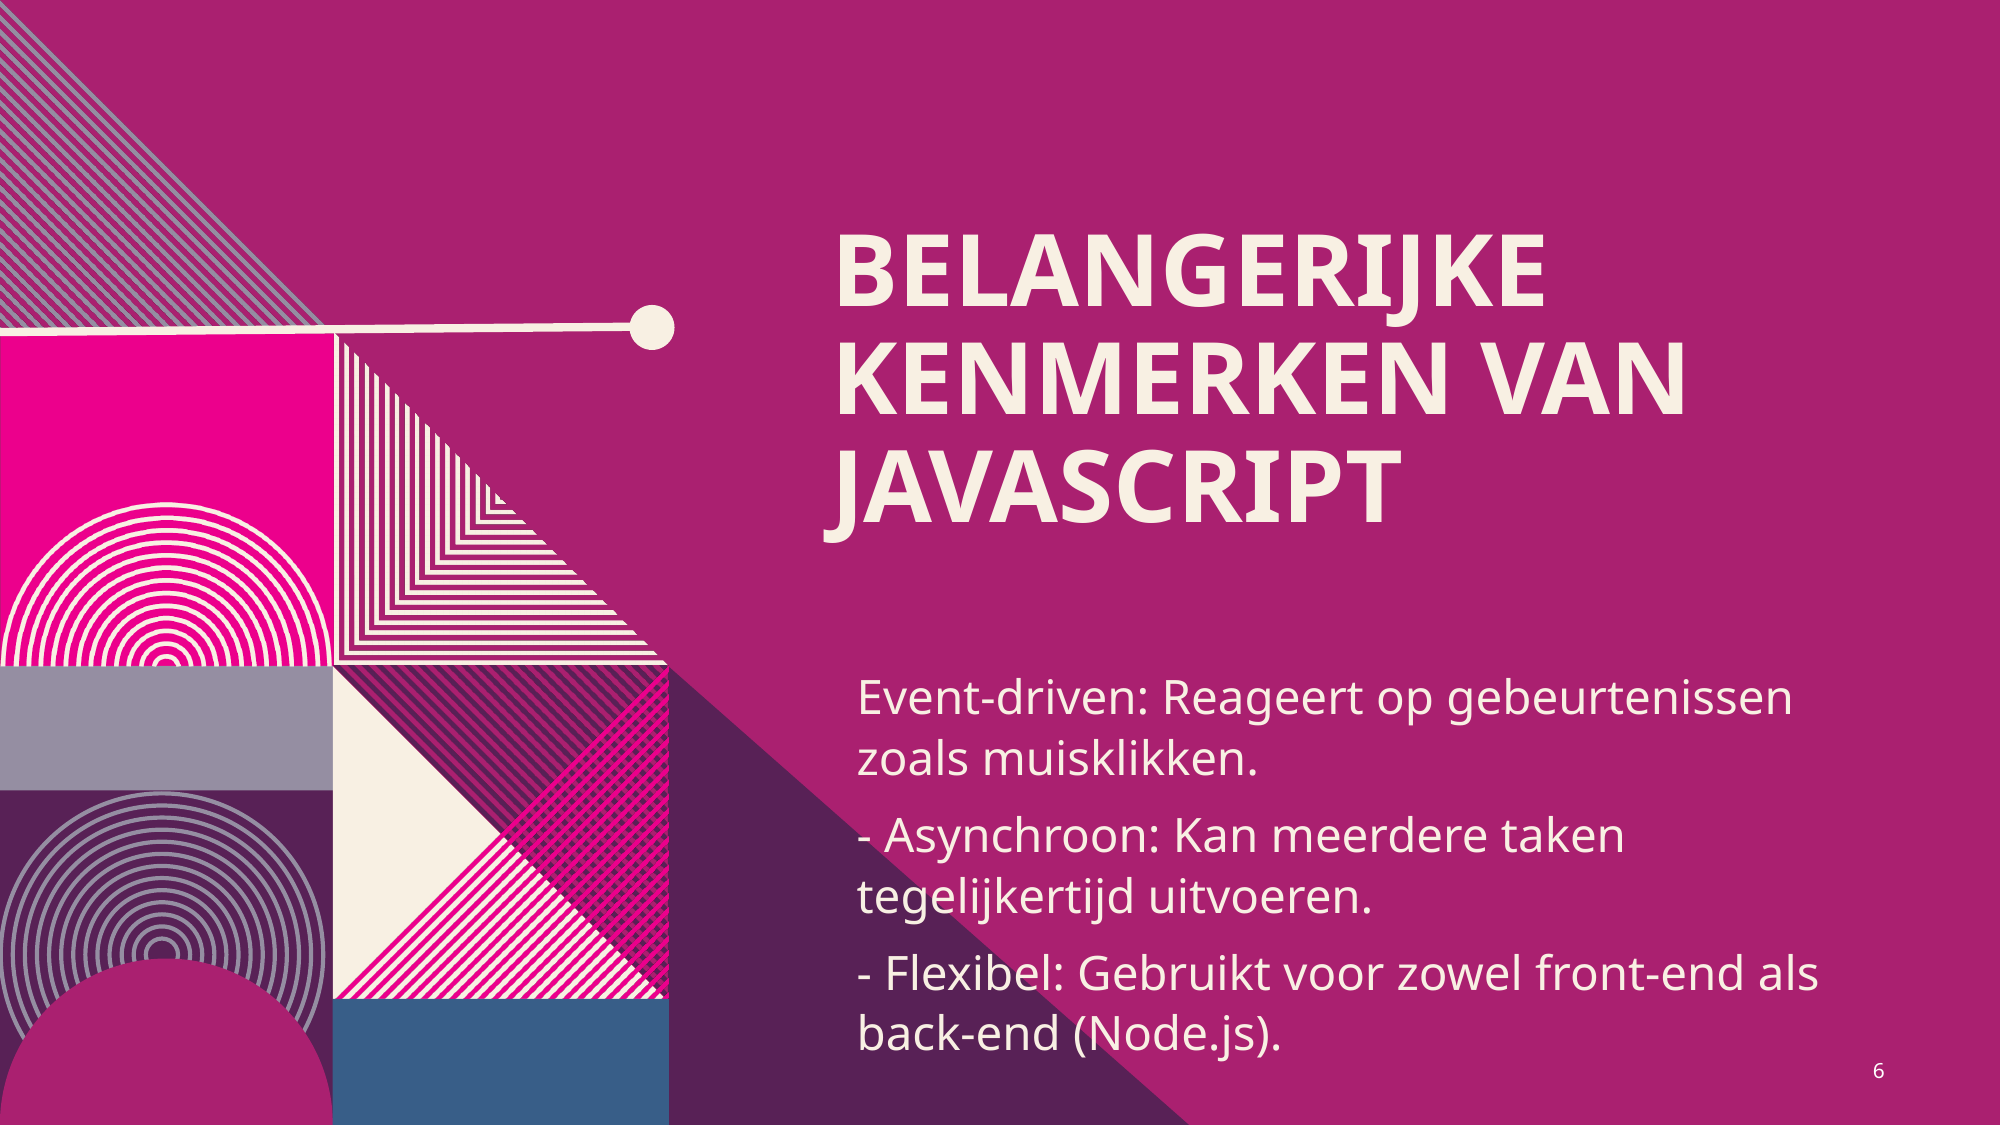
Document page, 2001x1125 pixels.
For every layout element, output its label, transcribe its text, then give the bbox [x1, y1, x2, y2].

title Belangerijke kenmerken van javascript [816, 94, 1875, 552]
slide_number 6 [1824, 1042, 1900, 1102]
picture [0, 502, 332, 667]
subtitle Event-driven: Reageert op gebeurtenissen zoals muisklikken. - Asynchroon: Kan meerdere taken tegelijkertijd uitvoeren. - Flexibel: Gebruikt voor zowel front-end als back-end (Node.js). [841, 655, 1900, 1070]
picture [0, 0, 333, 327]
picture [333, 332, 669, 998]
